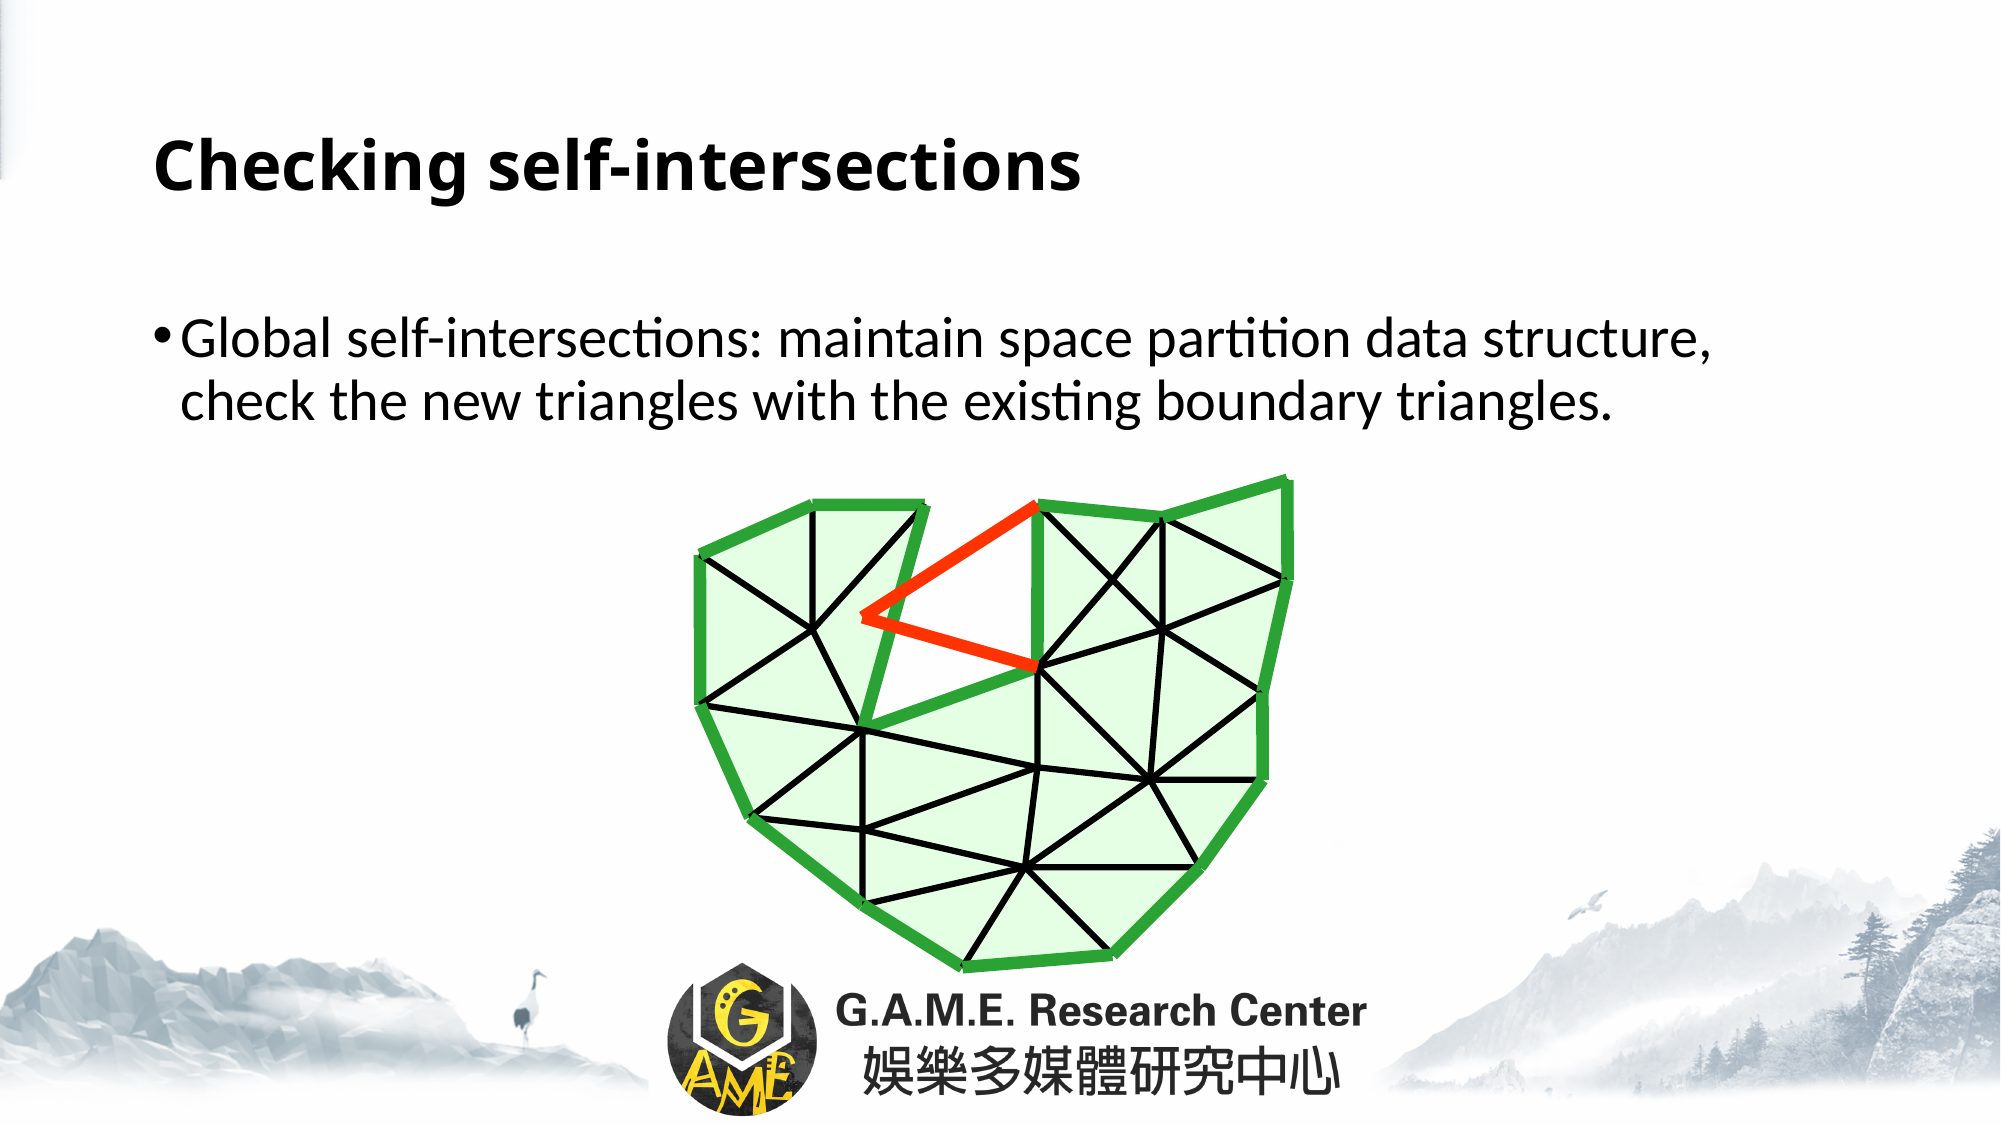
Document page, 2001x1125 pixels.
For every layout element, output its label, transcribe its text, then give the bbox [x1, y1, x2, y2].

picture [0, 0, 2001, 1125]
list Global self-intersections: maintain space partition data structure, check the new triangles with the existing boundary triangles. [137, 299, 1863, 1014]
title Checking self-intersections [137, 59, 1863, 278]
